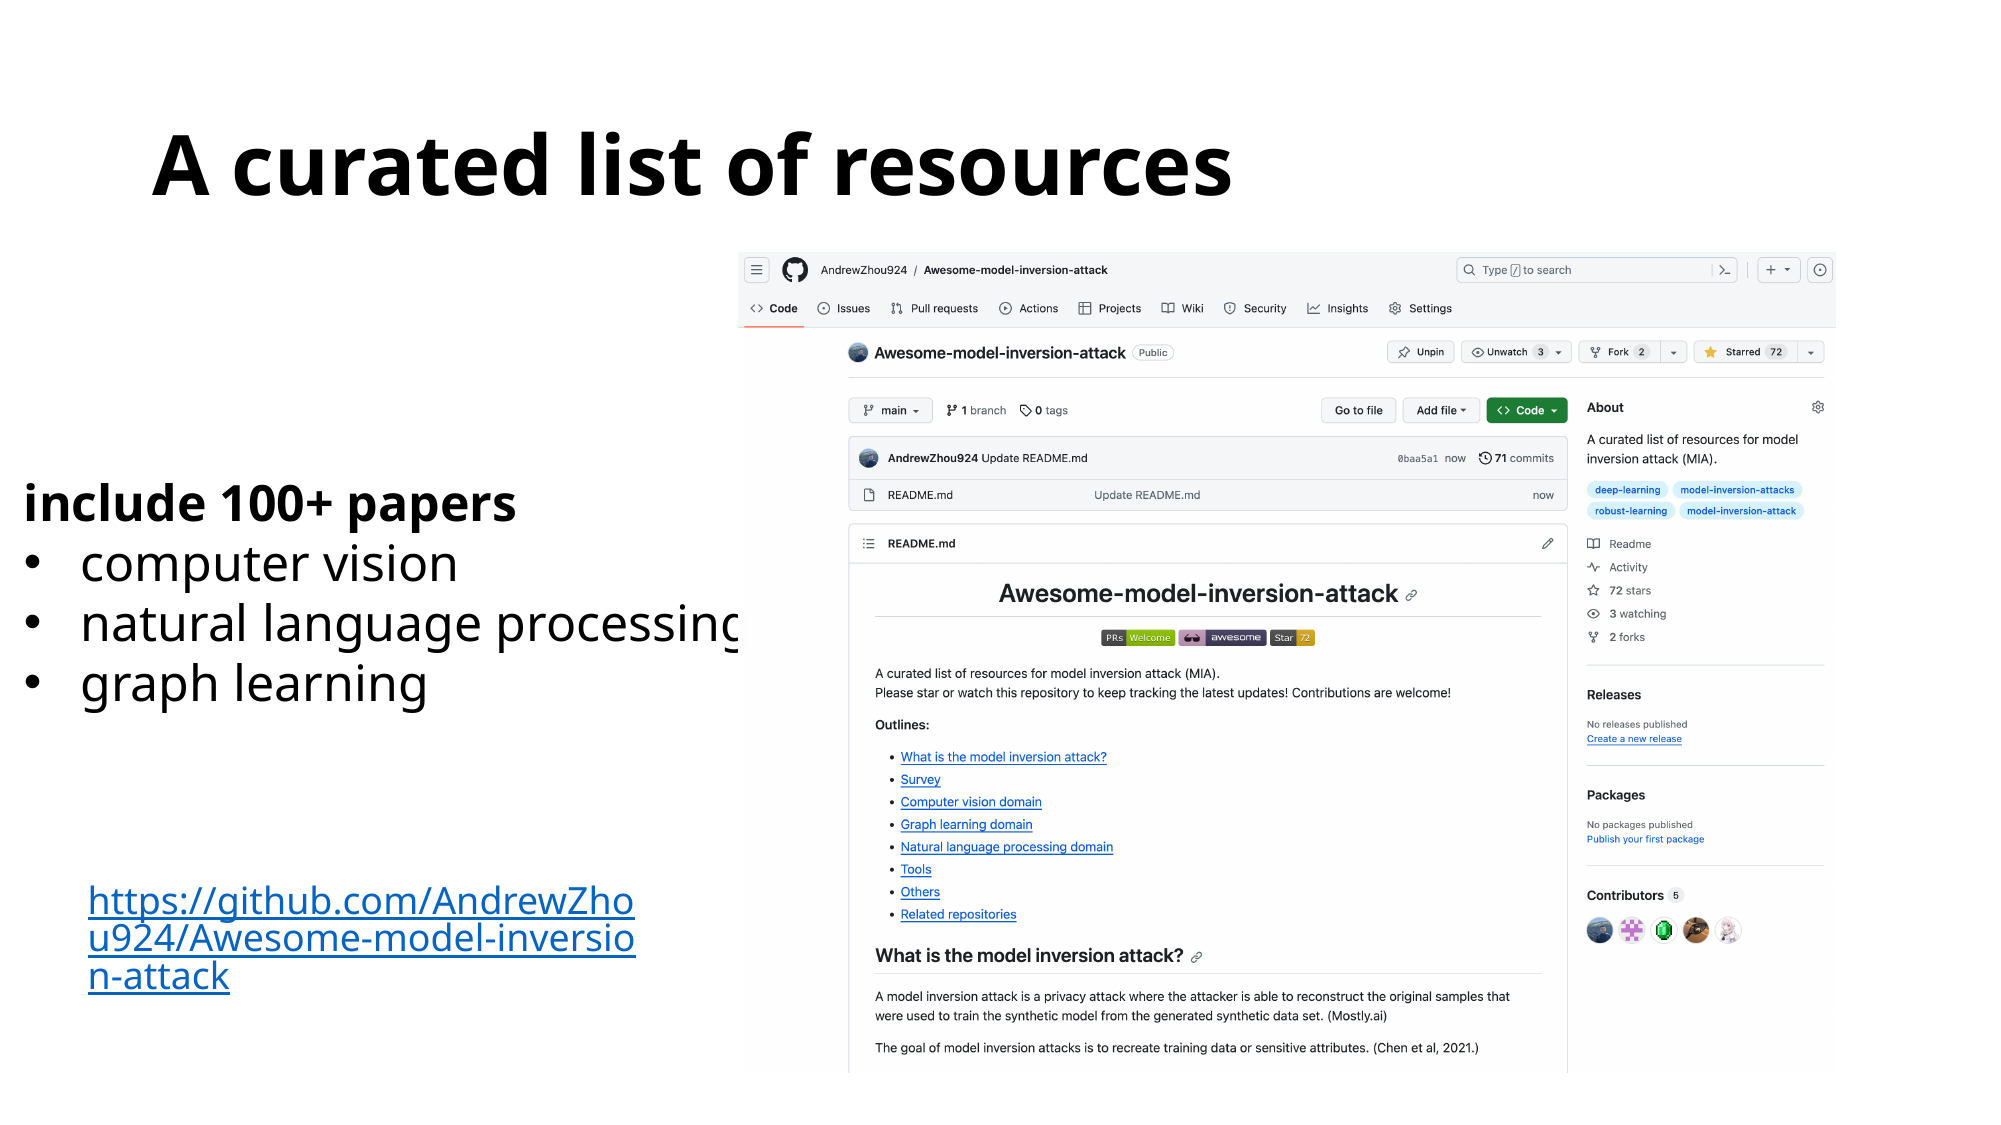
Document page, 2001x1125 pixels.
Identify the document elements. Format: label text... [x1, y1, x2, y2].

text_box include 100+ papers computer vision natural language processing graph learning [9, 463, 738, 719]
title A curated list of resources [137, 59, 1863, 278]
text_box https://github.com/AndrewZhou924/Awesome-model-inversion-attack [72, 869, 666, 936]
picture [738, 252, 1836, 1073]
